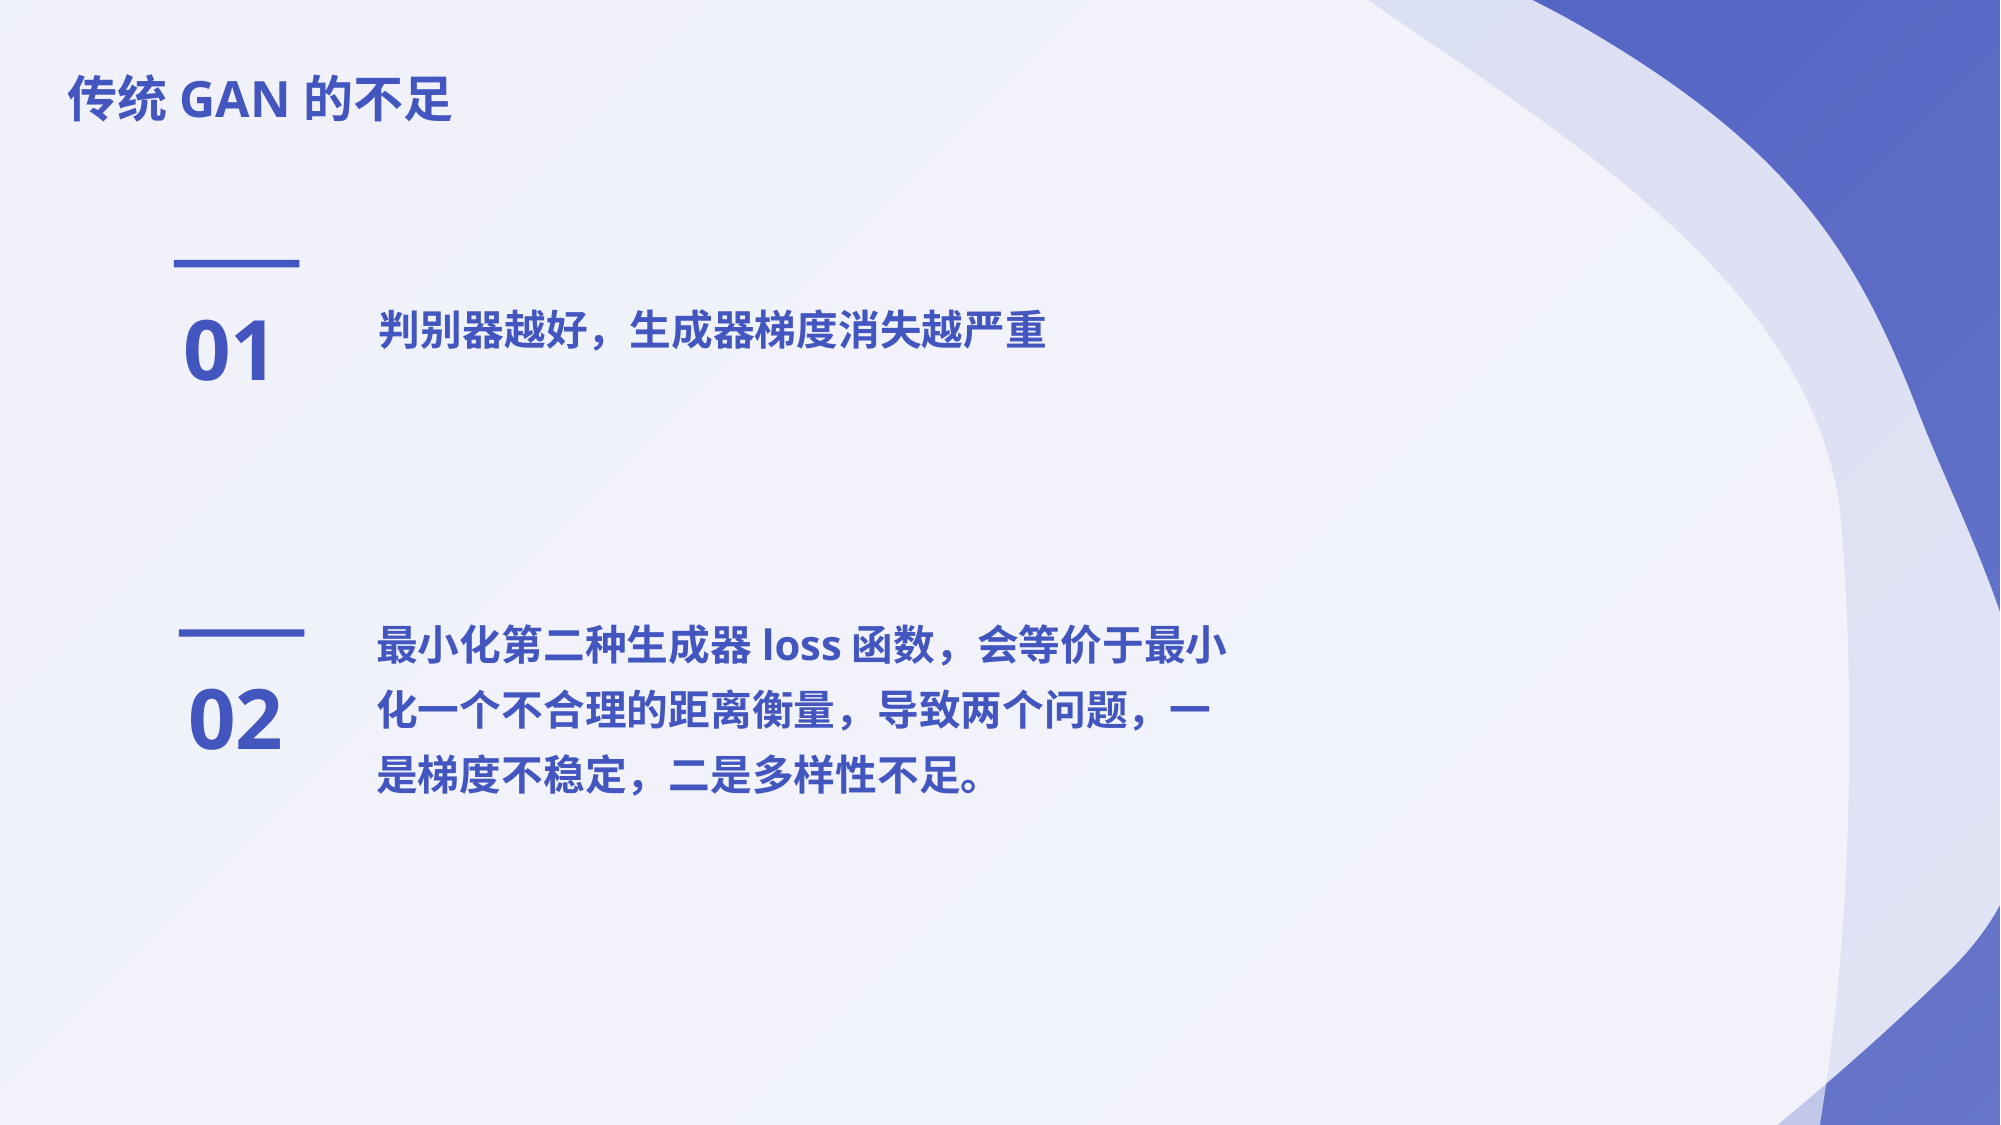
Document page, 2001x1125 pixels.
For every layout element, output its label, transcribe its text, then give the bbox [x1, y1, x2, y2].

list 传统GAN的不足 [52, 41, 924, 162]
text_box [168, 629, 305, 763]
text_box 判别器越好，生成器梯度消失越严重 [364, 280, 1062, 361]
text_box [163, 259, 300, 407]
text_box 最小化第二种生成器loss函数，会等价于最小化一个不合理的距离衡量，导致两个问题，一是梯度不稳定，二是多样性不足。 [361, 596, 1268, 807]
